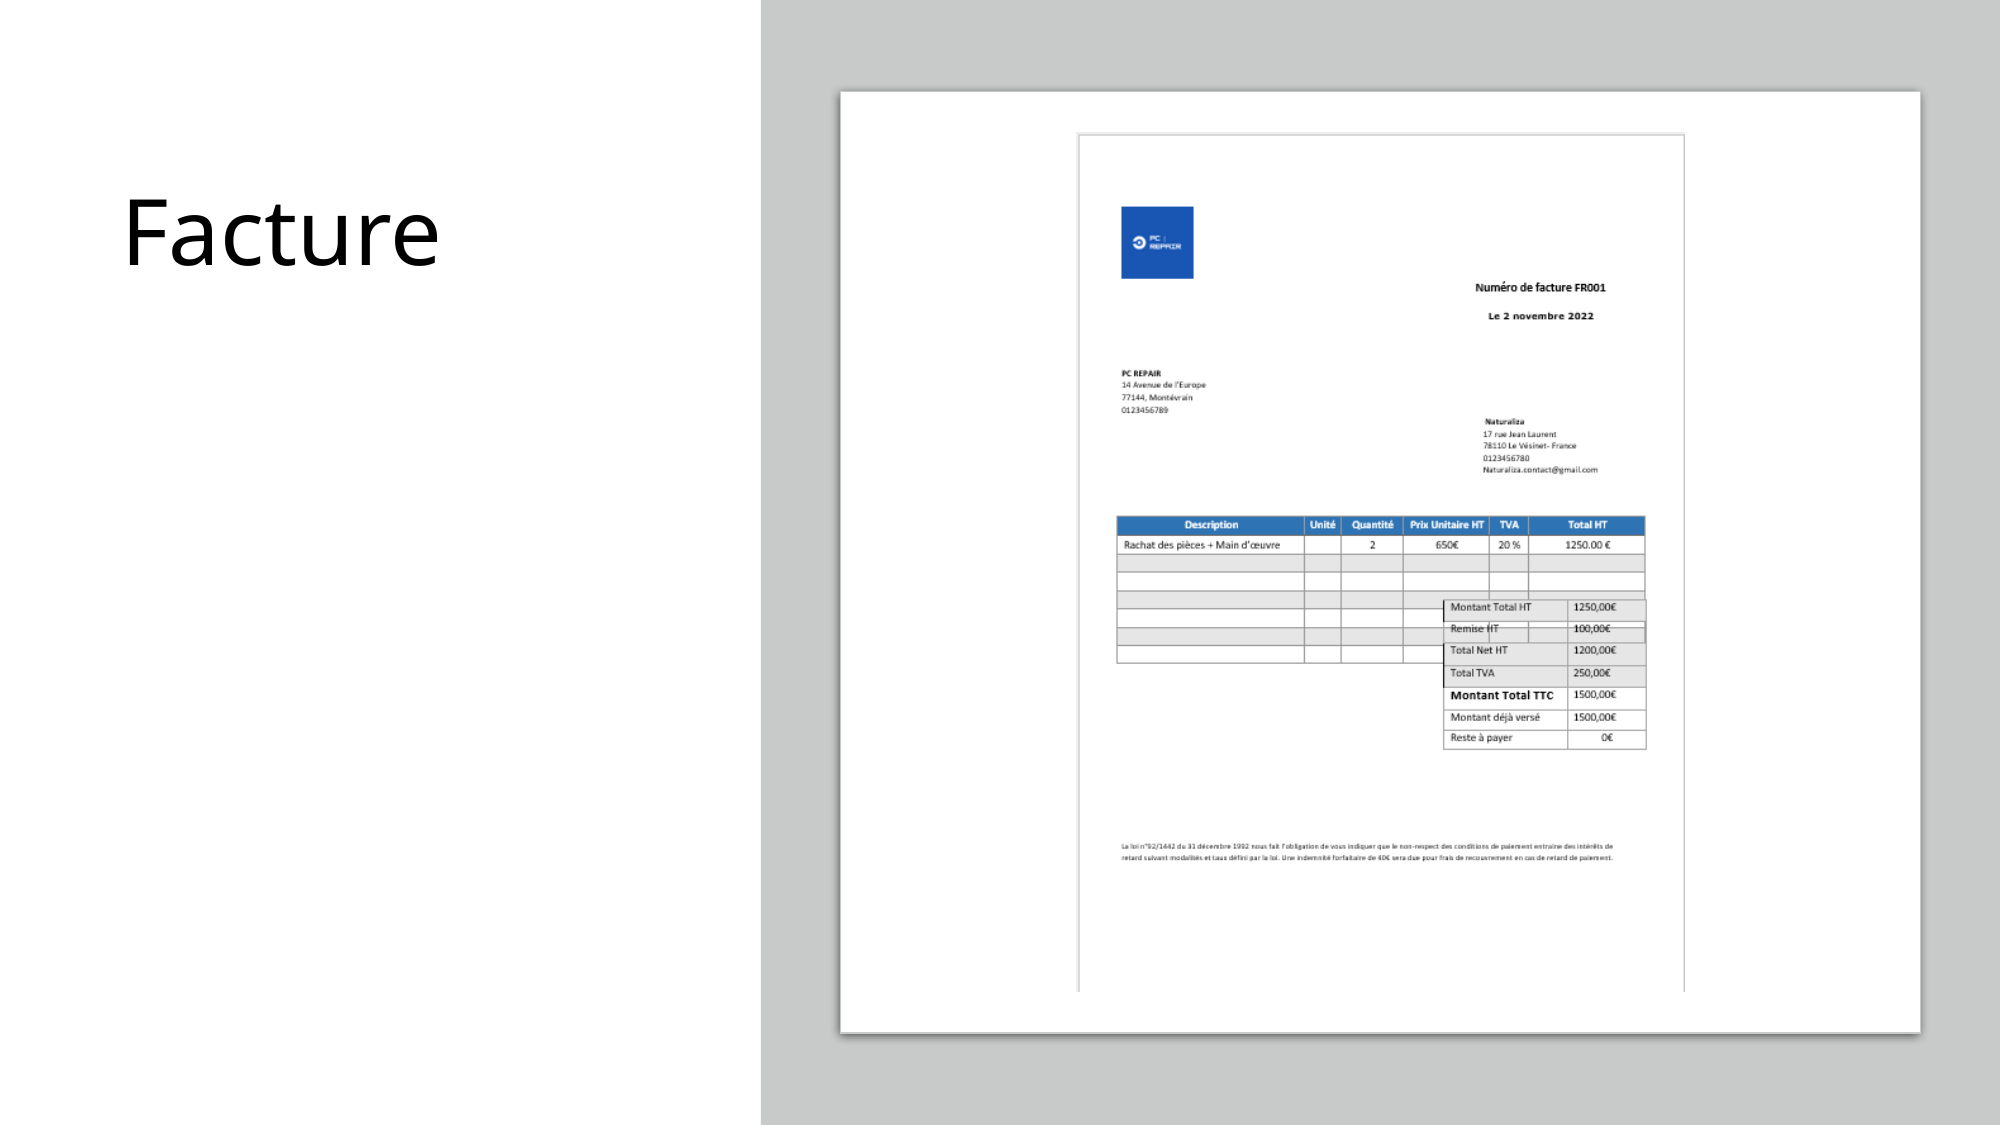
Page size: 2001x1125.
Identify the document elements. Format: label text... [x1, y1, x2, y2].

picture [1076, 132, 1685, 992]
text_box [839, 90, 1922, 1034]
text_box [760, 0, 2000, 1125]
title Facture [106, 103, 682, 370]
